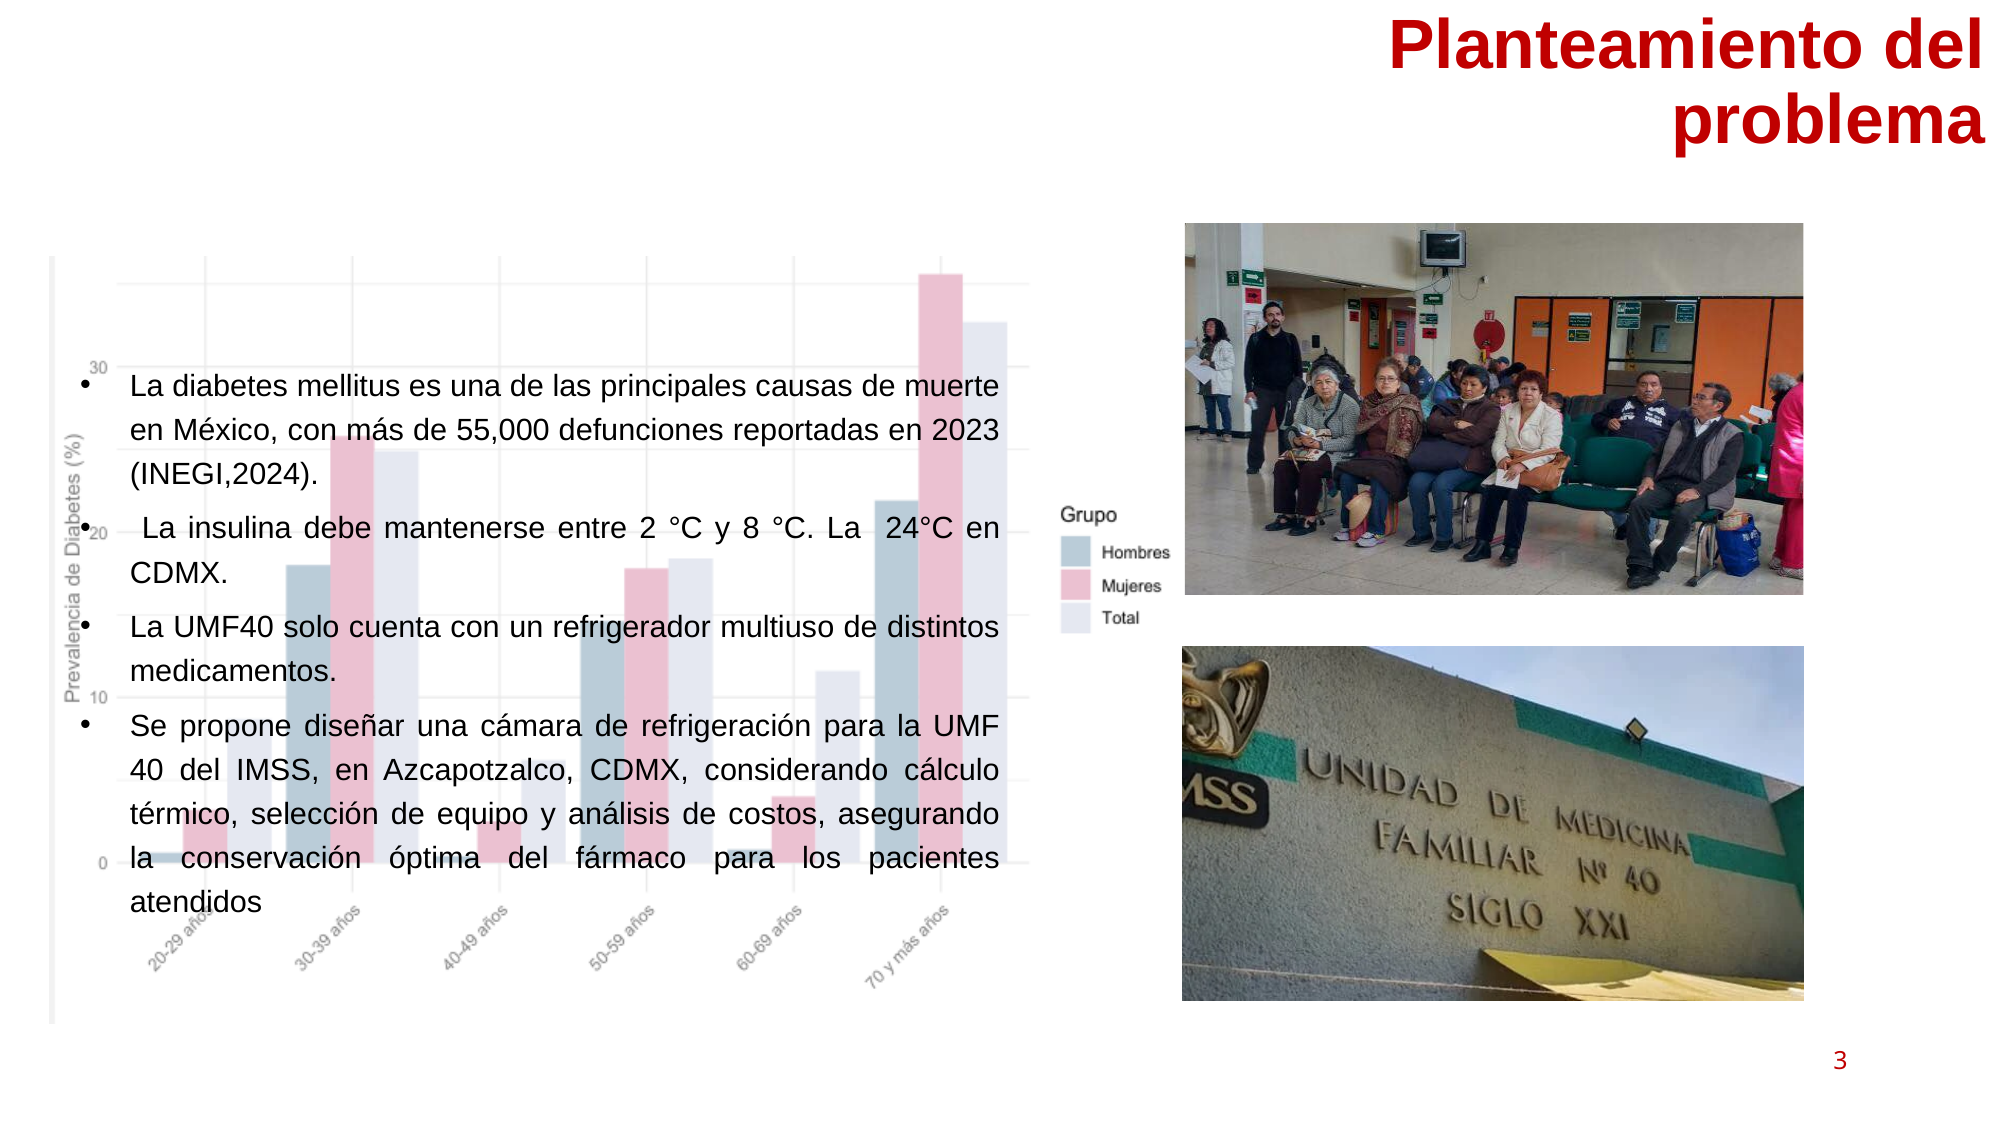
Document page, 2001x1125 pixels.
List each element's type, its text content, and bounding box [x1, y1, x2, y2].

title Planteamiento del problema [1059, 0, 2000, 167]
slide_number 3 [1412, 1031, 1863, 1092]
picture [49, 222, 1804, 1025]
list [1182, 646, 1804, 1001]
